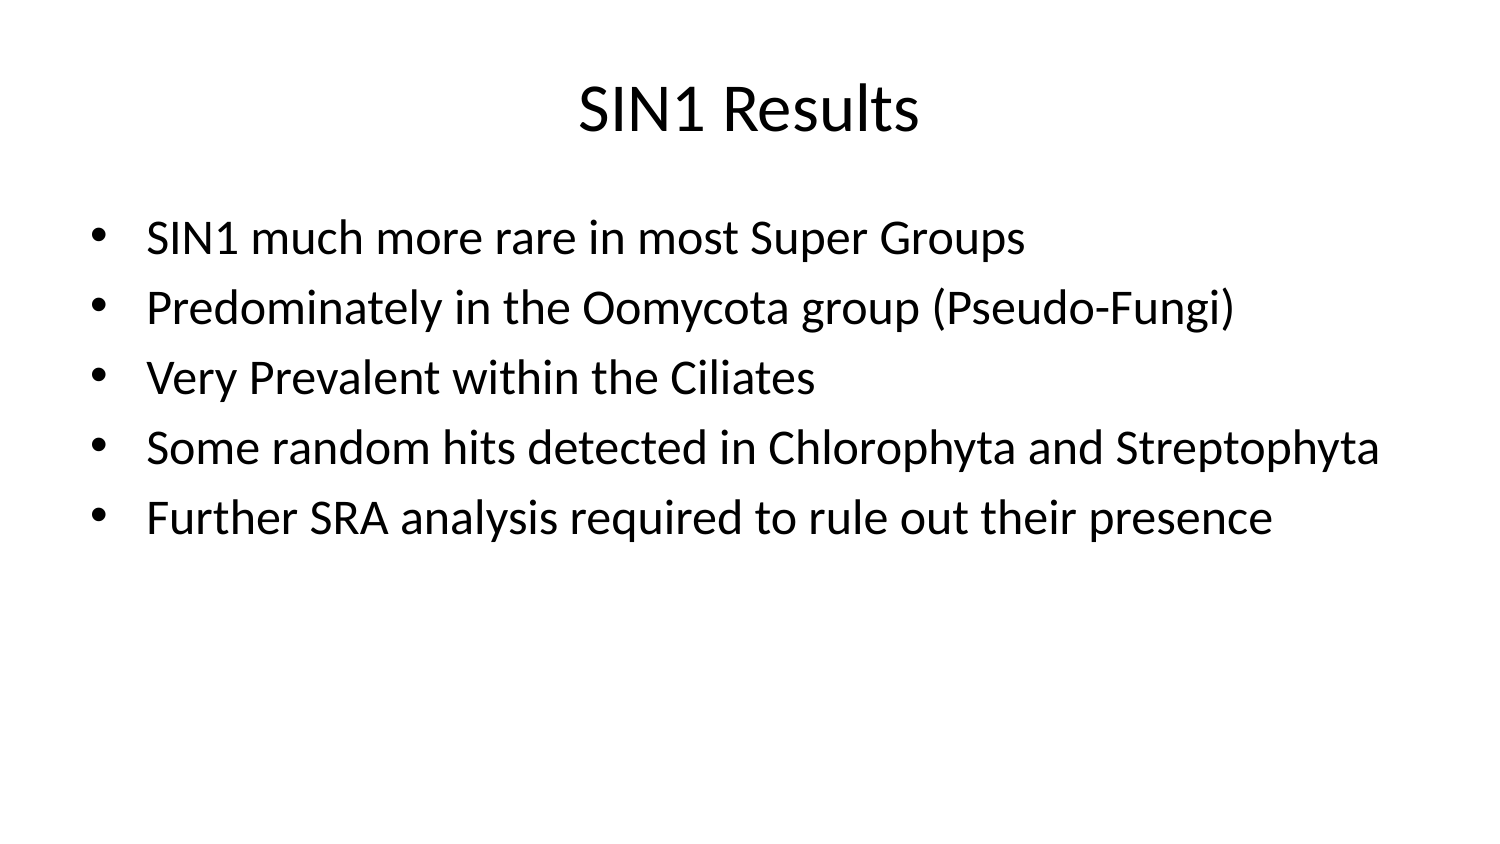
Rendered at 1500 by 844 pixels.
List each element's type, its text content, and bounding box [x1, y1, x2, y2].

list SIN1 much more rare in most Super Groups Predominately in the Oomycota group (Pseudo-Fungi) Very Prevalent within the Ciliates Some random hits detected in Chlorophyta and Streptophyta Further SRA analysis required to rule out their presence [75, 196, 1425, 754]
title SIN1 Results [75, 33, 1425, 175]
